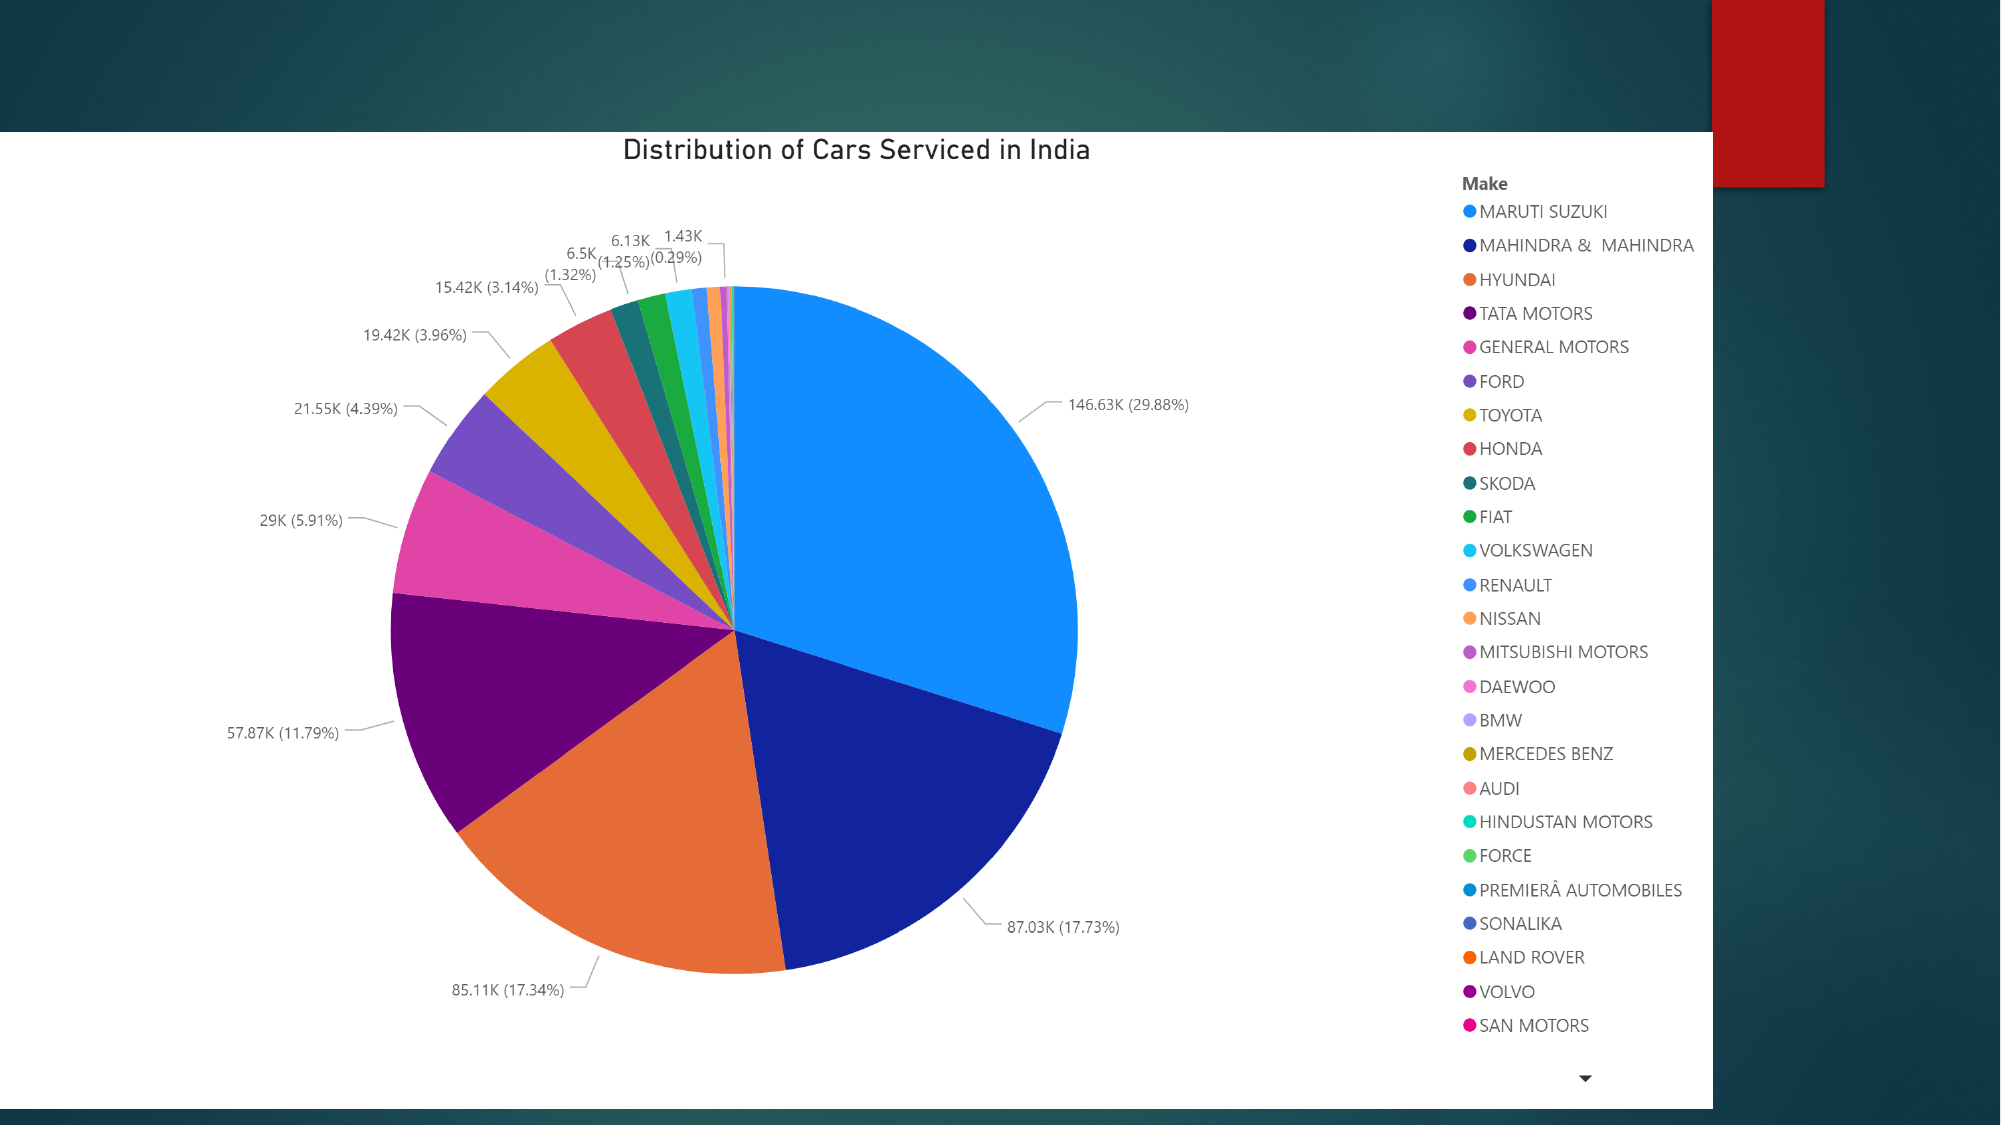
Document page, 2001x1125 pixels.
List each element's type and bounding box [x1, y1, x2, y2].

picture [0, 0, 1713, 1125]
